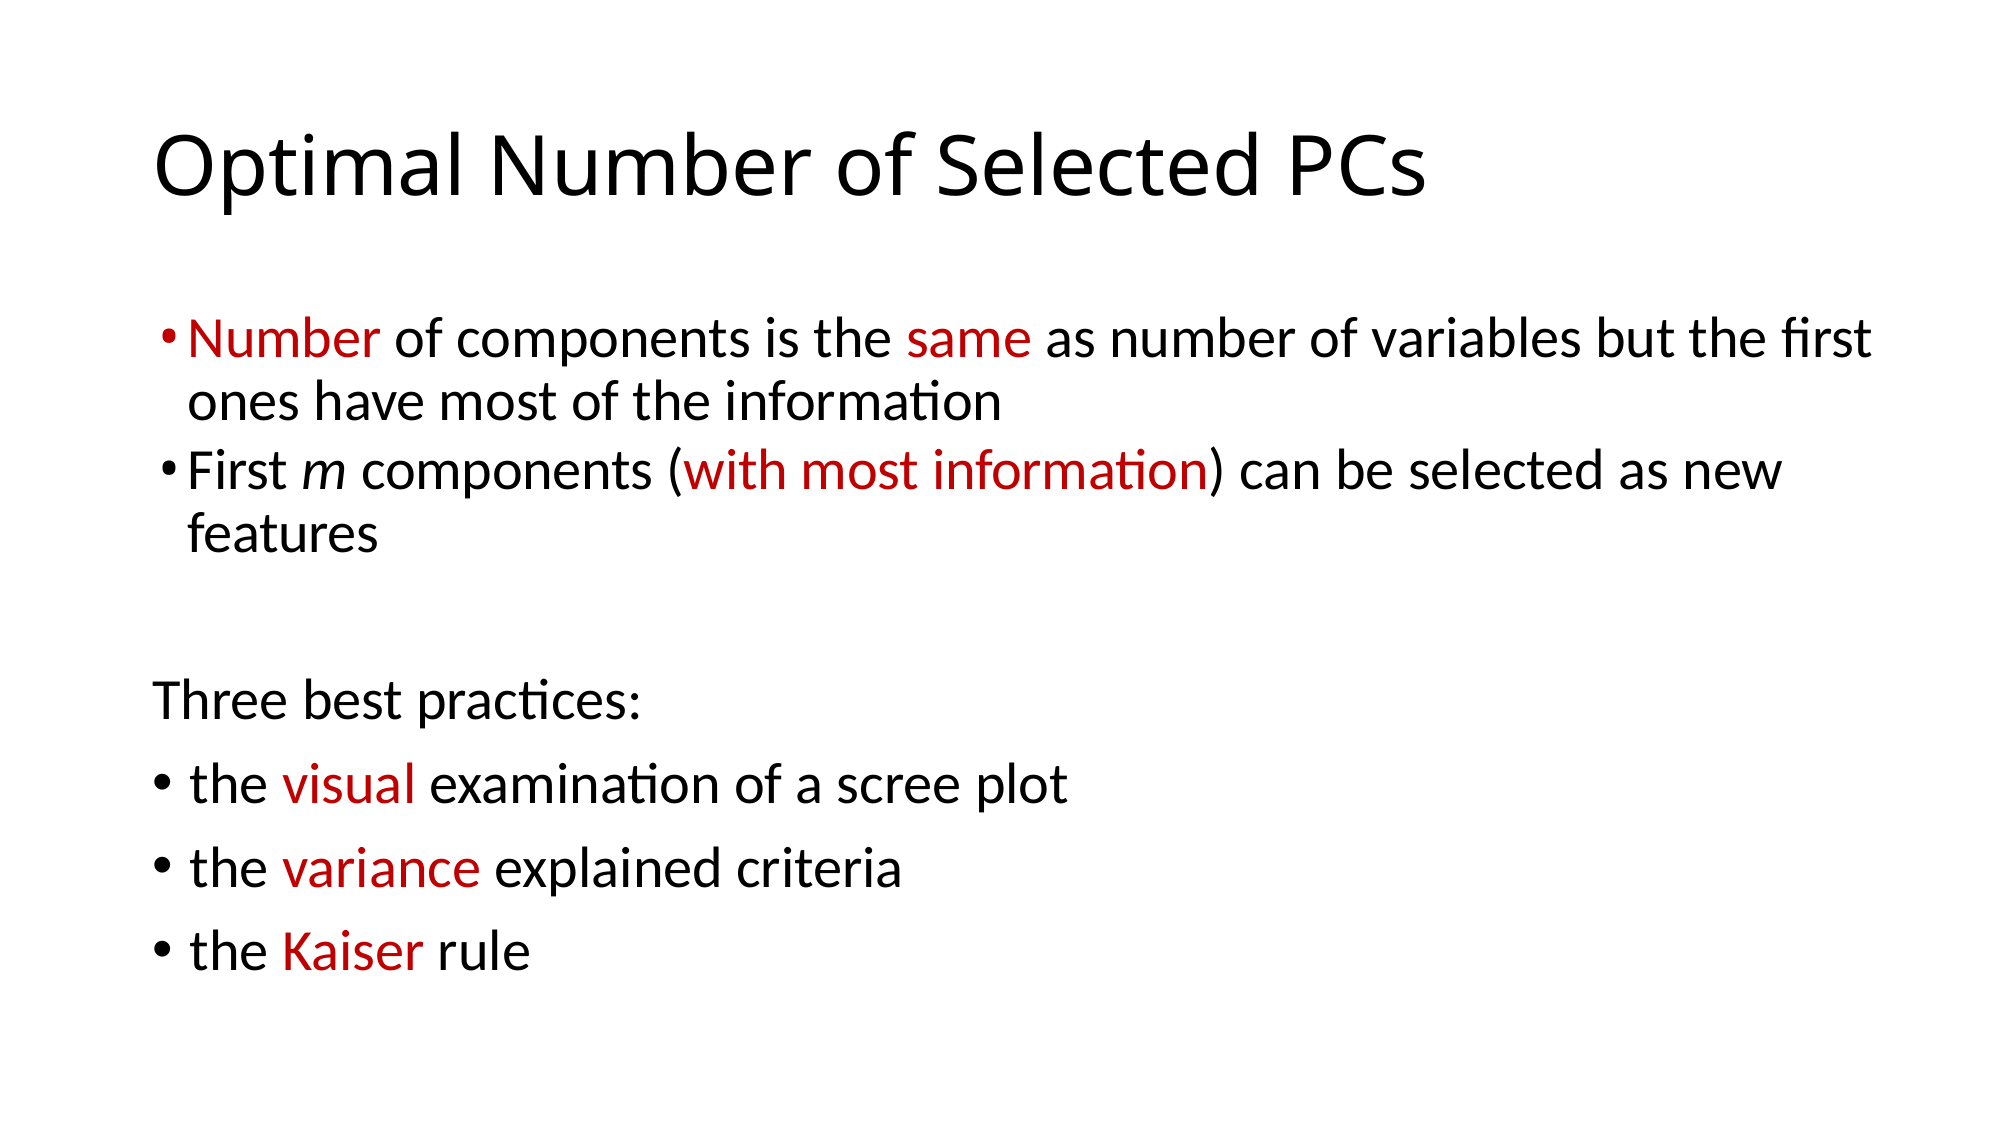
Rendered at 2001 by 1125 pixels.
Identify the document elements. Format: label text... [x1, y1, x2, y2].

title Optimal Number of Selected PCs [137, 59, 1863, 278]
list Number of components is the same as number of variables but the first ones have most of the information First m components (with most information) can be selected as new features Three best practices: the visual examination of a scree plot the variance explained criteria the Kaiser rule [137, 299, 1970, 1014]
